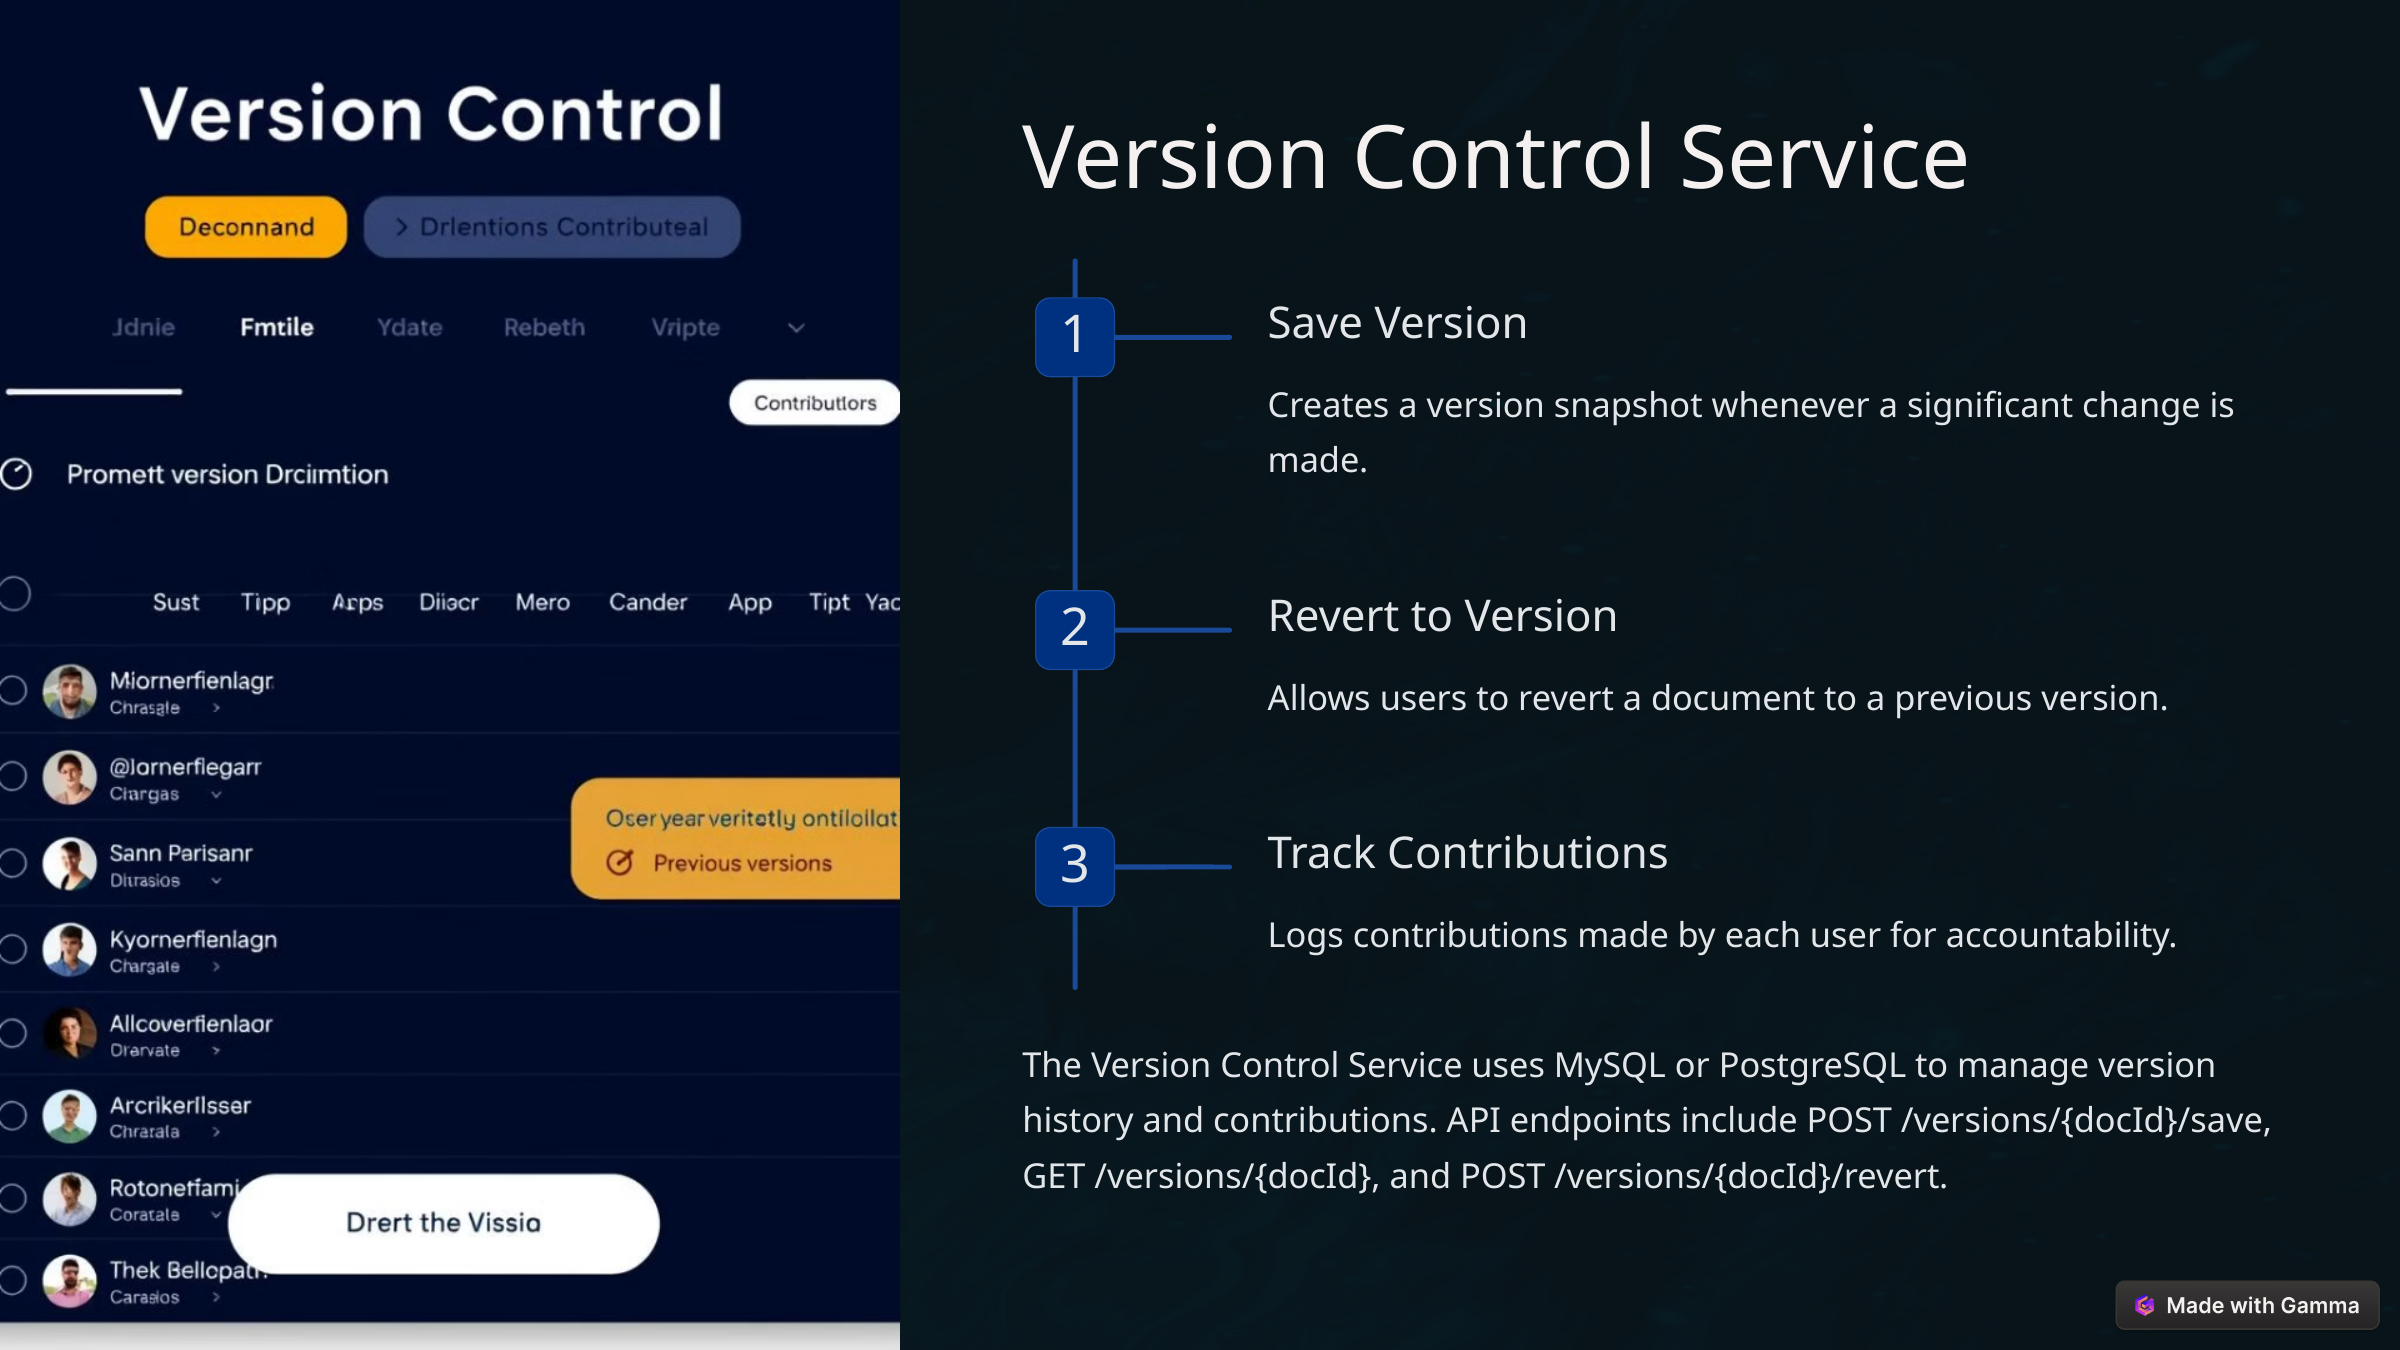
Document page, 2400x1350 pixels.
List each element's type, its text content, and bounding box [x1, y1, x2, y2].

text_box Creates a version snapshot whenever a significant change is made. [1267, 369, 2278, 482]
text_box 1 [1063, 311, 1087, 364]
text_box The Version Control Service uses MySQL or PostgreSQL to manage version history and contributions. API endpoints include POST /versions/{docId}/save, GET /versions/{docId}, and POST /versions/{docId}/revert. [1022, 1029, 2278, 1254]
text_box Save Version [1267, 293, 1706, 349]
text_box [1035, 590, 1115, 670]
text_box [1115, 334, 1233, 340]
text_box [1035, 827, 1115, 907]
picture [0, 0, 900, 1350]
text_box Revert to Version [1267, 586, 1706, 642]
text_box [1072, 377, 1078, 590]
picture [2106, 1271, 2389, 1339]
text_box [1115, 864, 1233, 870]
text_box [1035, 297, 1115, 377]
text_box Version Control Service [1022, 96, 2034, 206]
text_box [1115, 627, 1233, 633]
text_box 2 [1059, 603, 1091, 657]
text_box [1072, 258, 1078, 297]
text_box Logs contributions made by each user for accountability. [1267, 898, 2278, 955]
text_box [1072, 907, 1078, 990]
text_box Allows users to revert a document to a previous version. [1267, 662, 2278, 719]
text_box Track Contributions [1267, 823, 1706, 878]
text_box 3 [1060, 840, 1090, 894]
text_box [1072, 670, 1078, 827]
